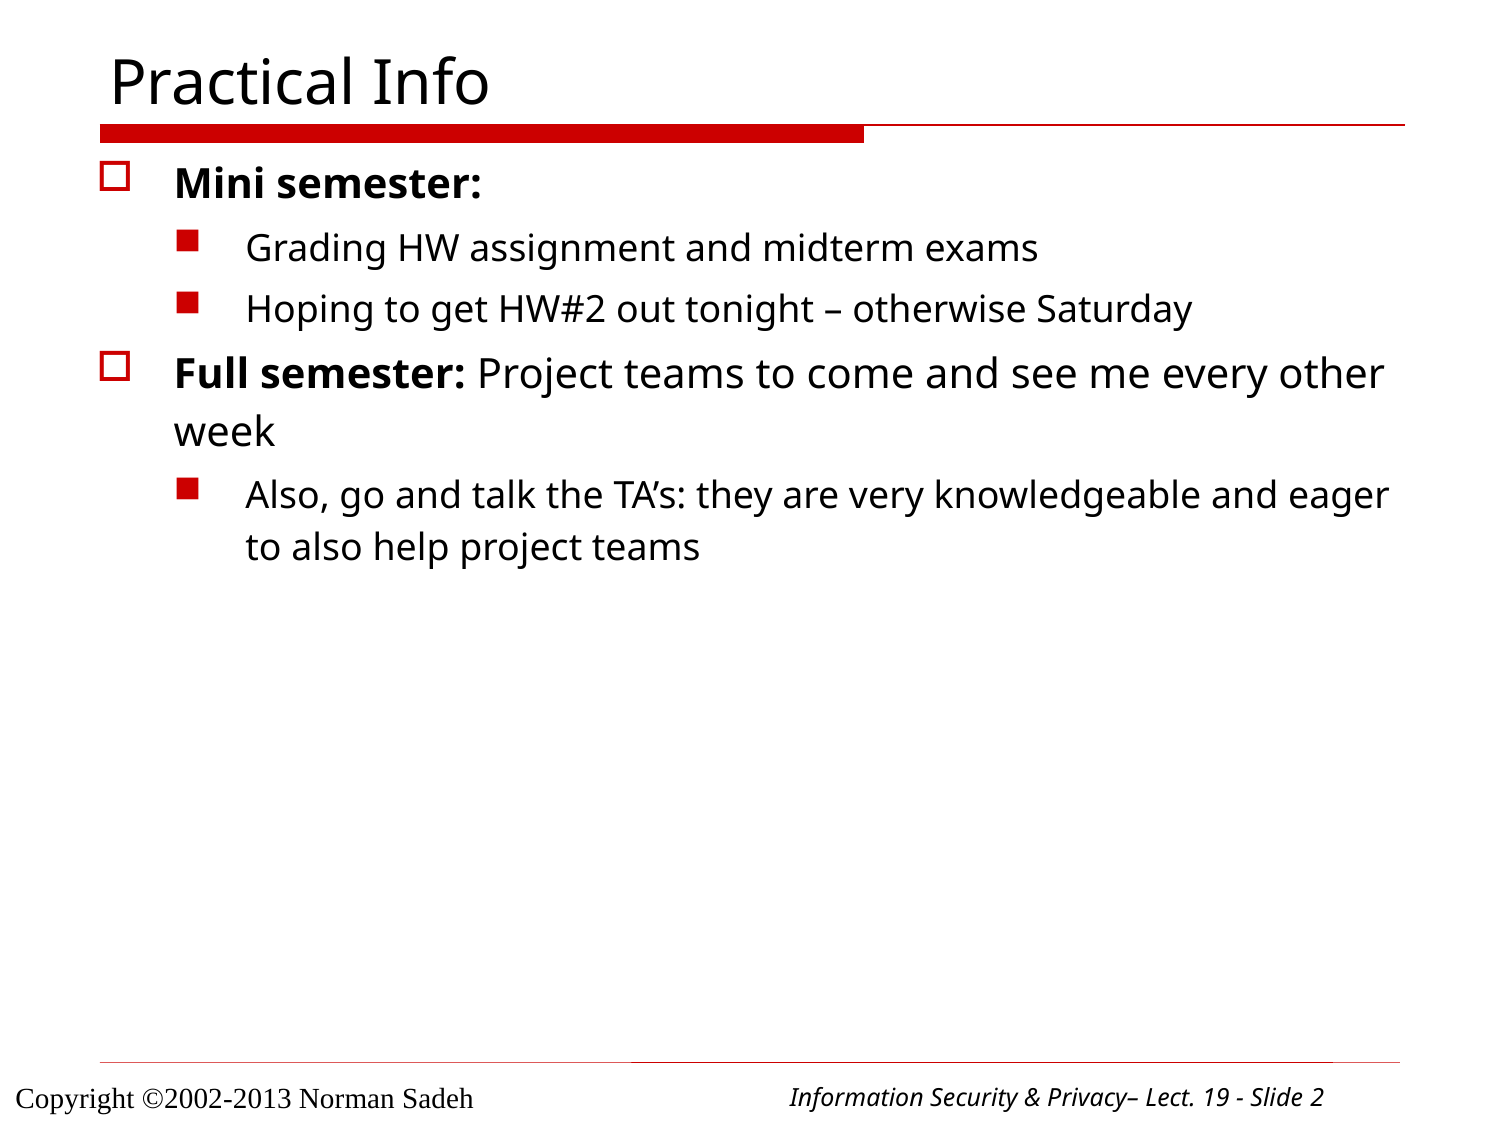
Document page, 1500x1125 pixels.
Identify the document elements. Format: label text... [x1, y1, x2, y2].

title Practical Info [93, 24, 1407, 126]
list Mini semester: Grading HW assignment and midterm exams Hoping to get HW#2 out tonight – otherwise Saturday Full semester: Project teams to come and see me every other week Also, go and talk the TA’s: they are very knowledgeable and eager to also help project teams [81, 141, 1447, 1125]
